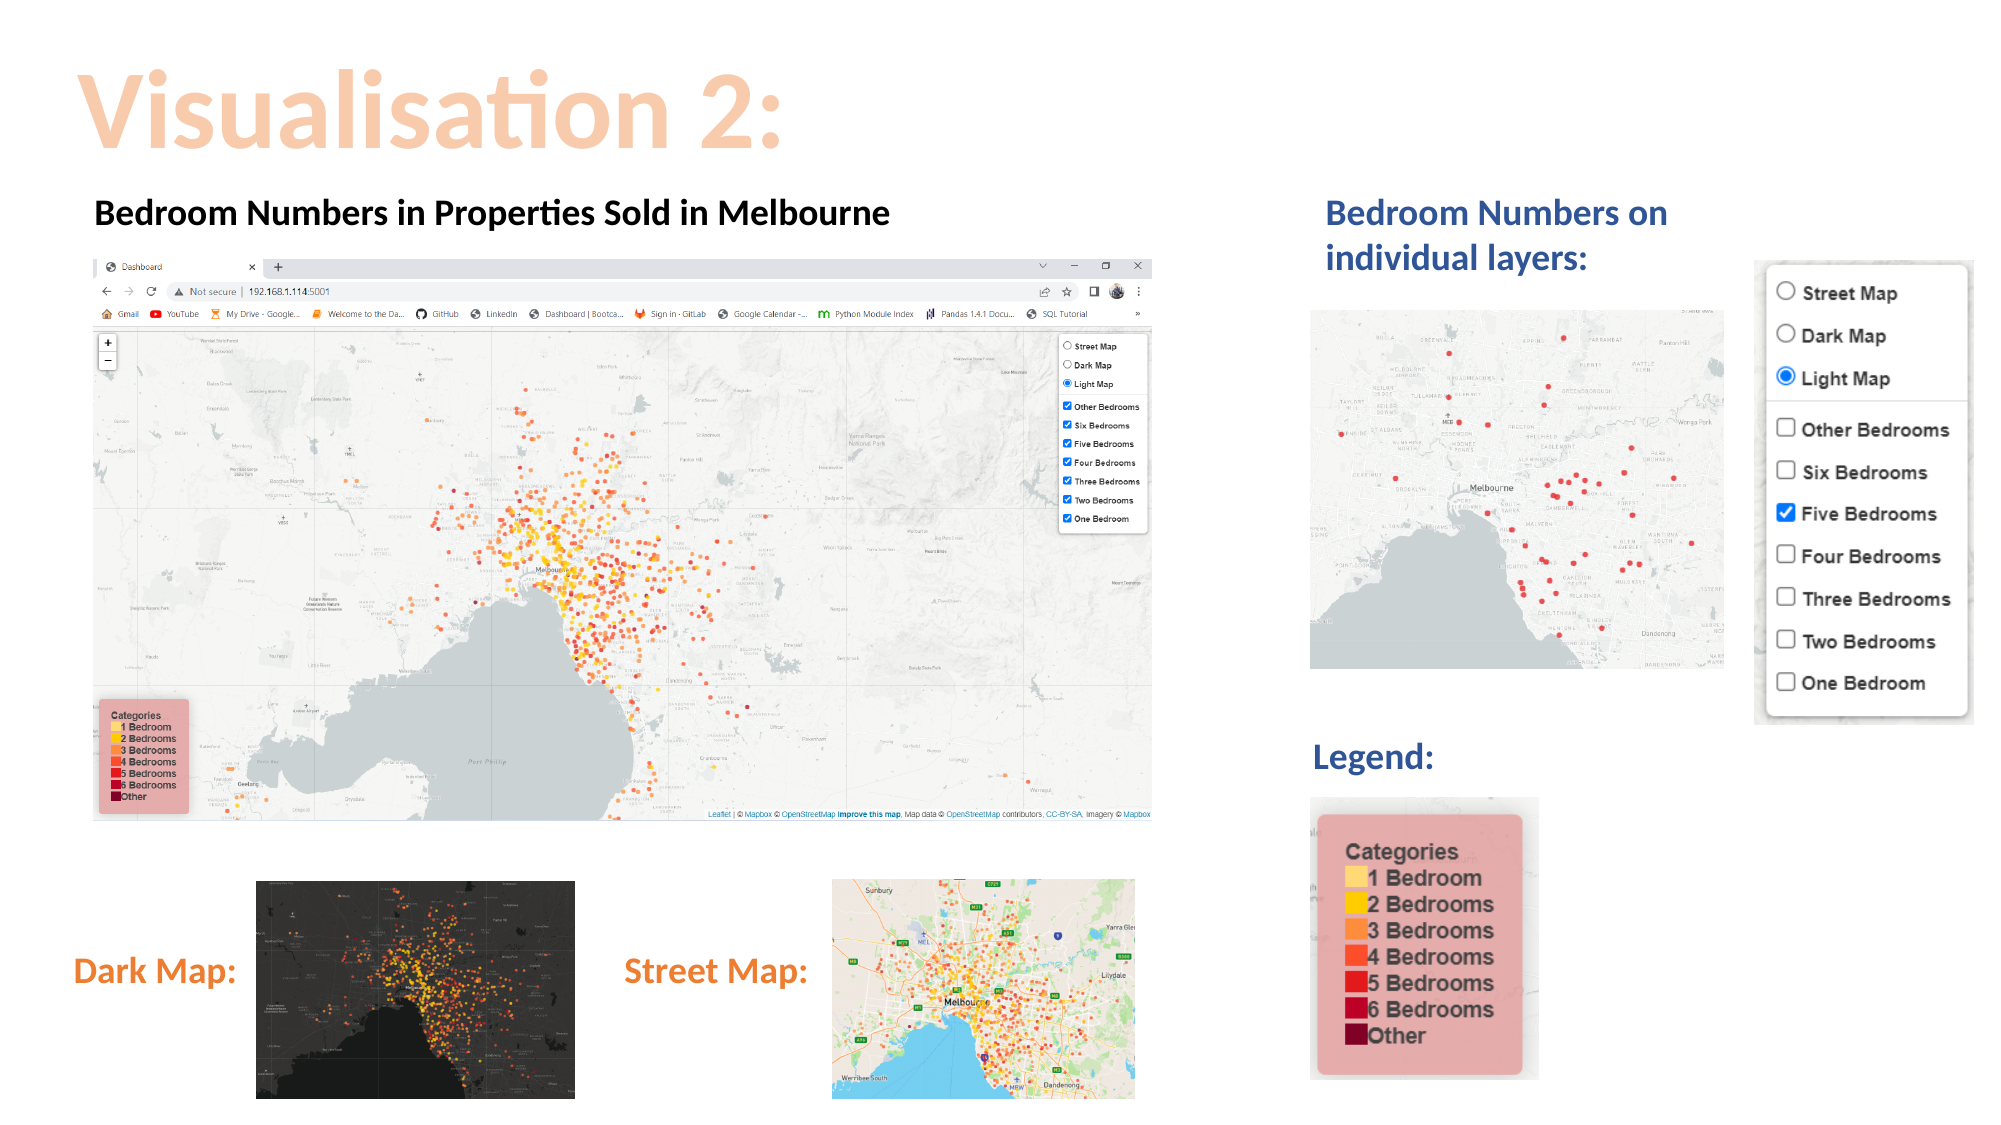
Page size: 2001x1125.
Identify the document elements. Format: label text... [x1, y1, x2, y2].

picture [1310, 310, 1724, 669]
text_box Dark Map: [58, 938, 256, 999]
picture [93, 259, 1152, 821]
picture [832, 879, 1135, 1099]
text_box Bedroom Numbers on individual layers: [1310, 180, 1730, 285]
text_box Legend: [1298, 724, 1680, 785]
picture [1754, 260, 1974, 725]
picture [1310, 797, 1539, 1080]
text_box Visualisation 2: [62, 28, 803, 179]
picture [256, 881, 575, 1099]
text_box Street Map: [609, 938, 832, 999]
text_box Bedroom Numbers in Properties Sold in Melbourne [79, 180, 1194, 240]
